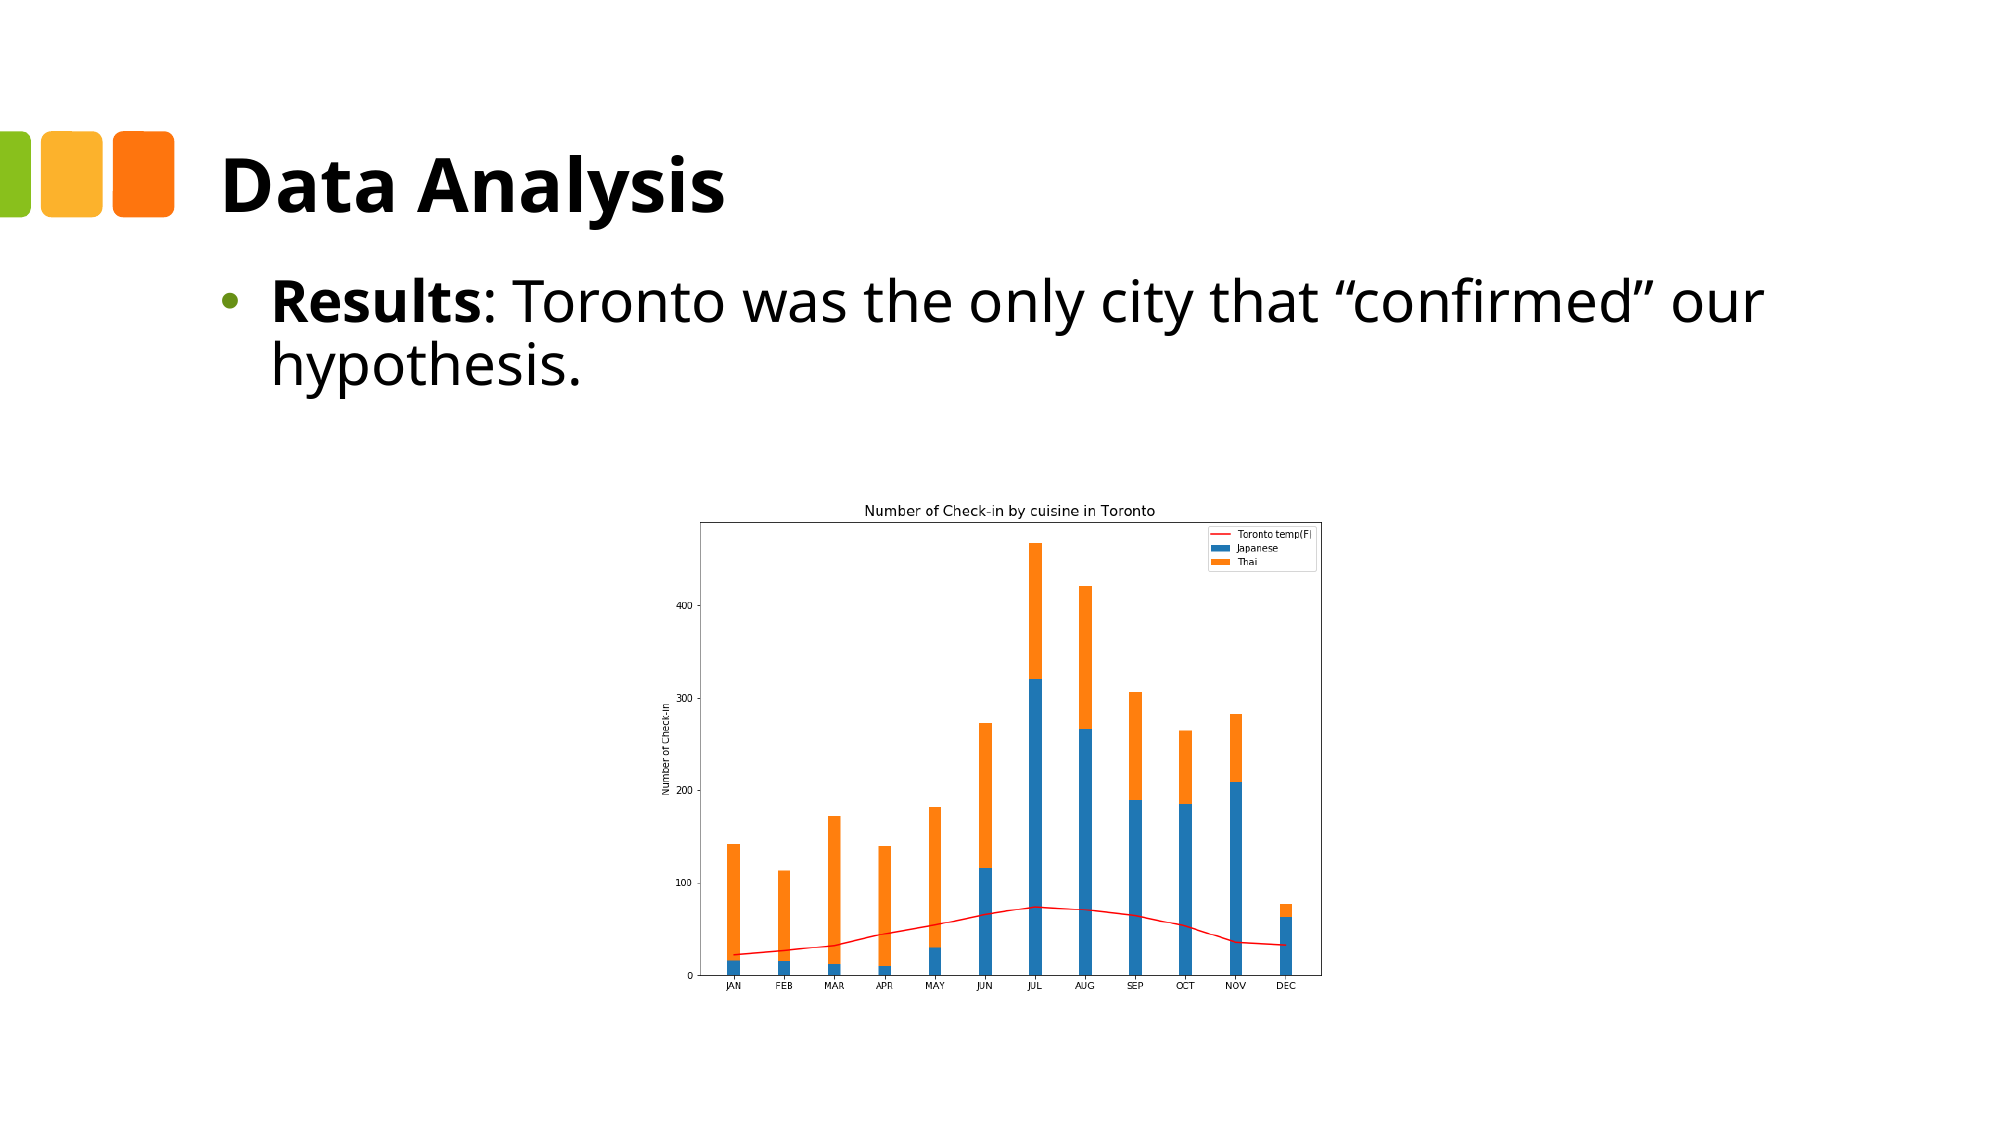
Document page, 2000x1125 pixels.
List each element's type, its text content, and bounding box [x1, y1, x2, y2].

list Results: Toronto was the only city that “confirmed” our hypothesis. [199, 262, 1800, 450]
title Data Analysis [199, 24, 1800, 238]
picture [599, 449, 1400, 1051]
